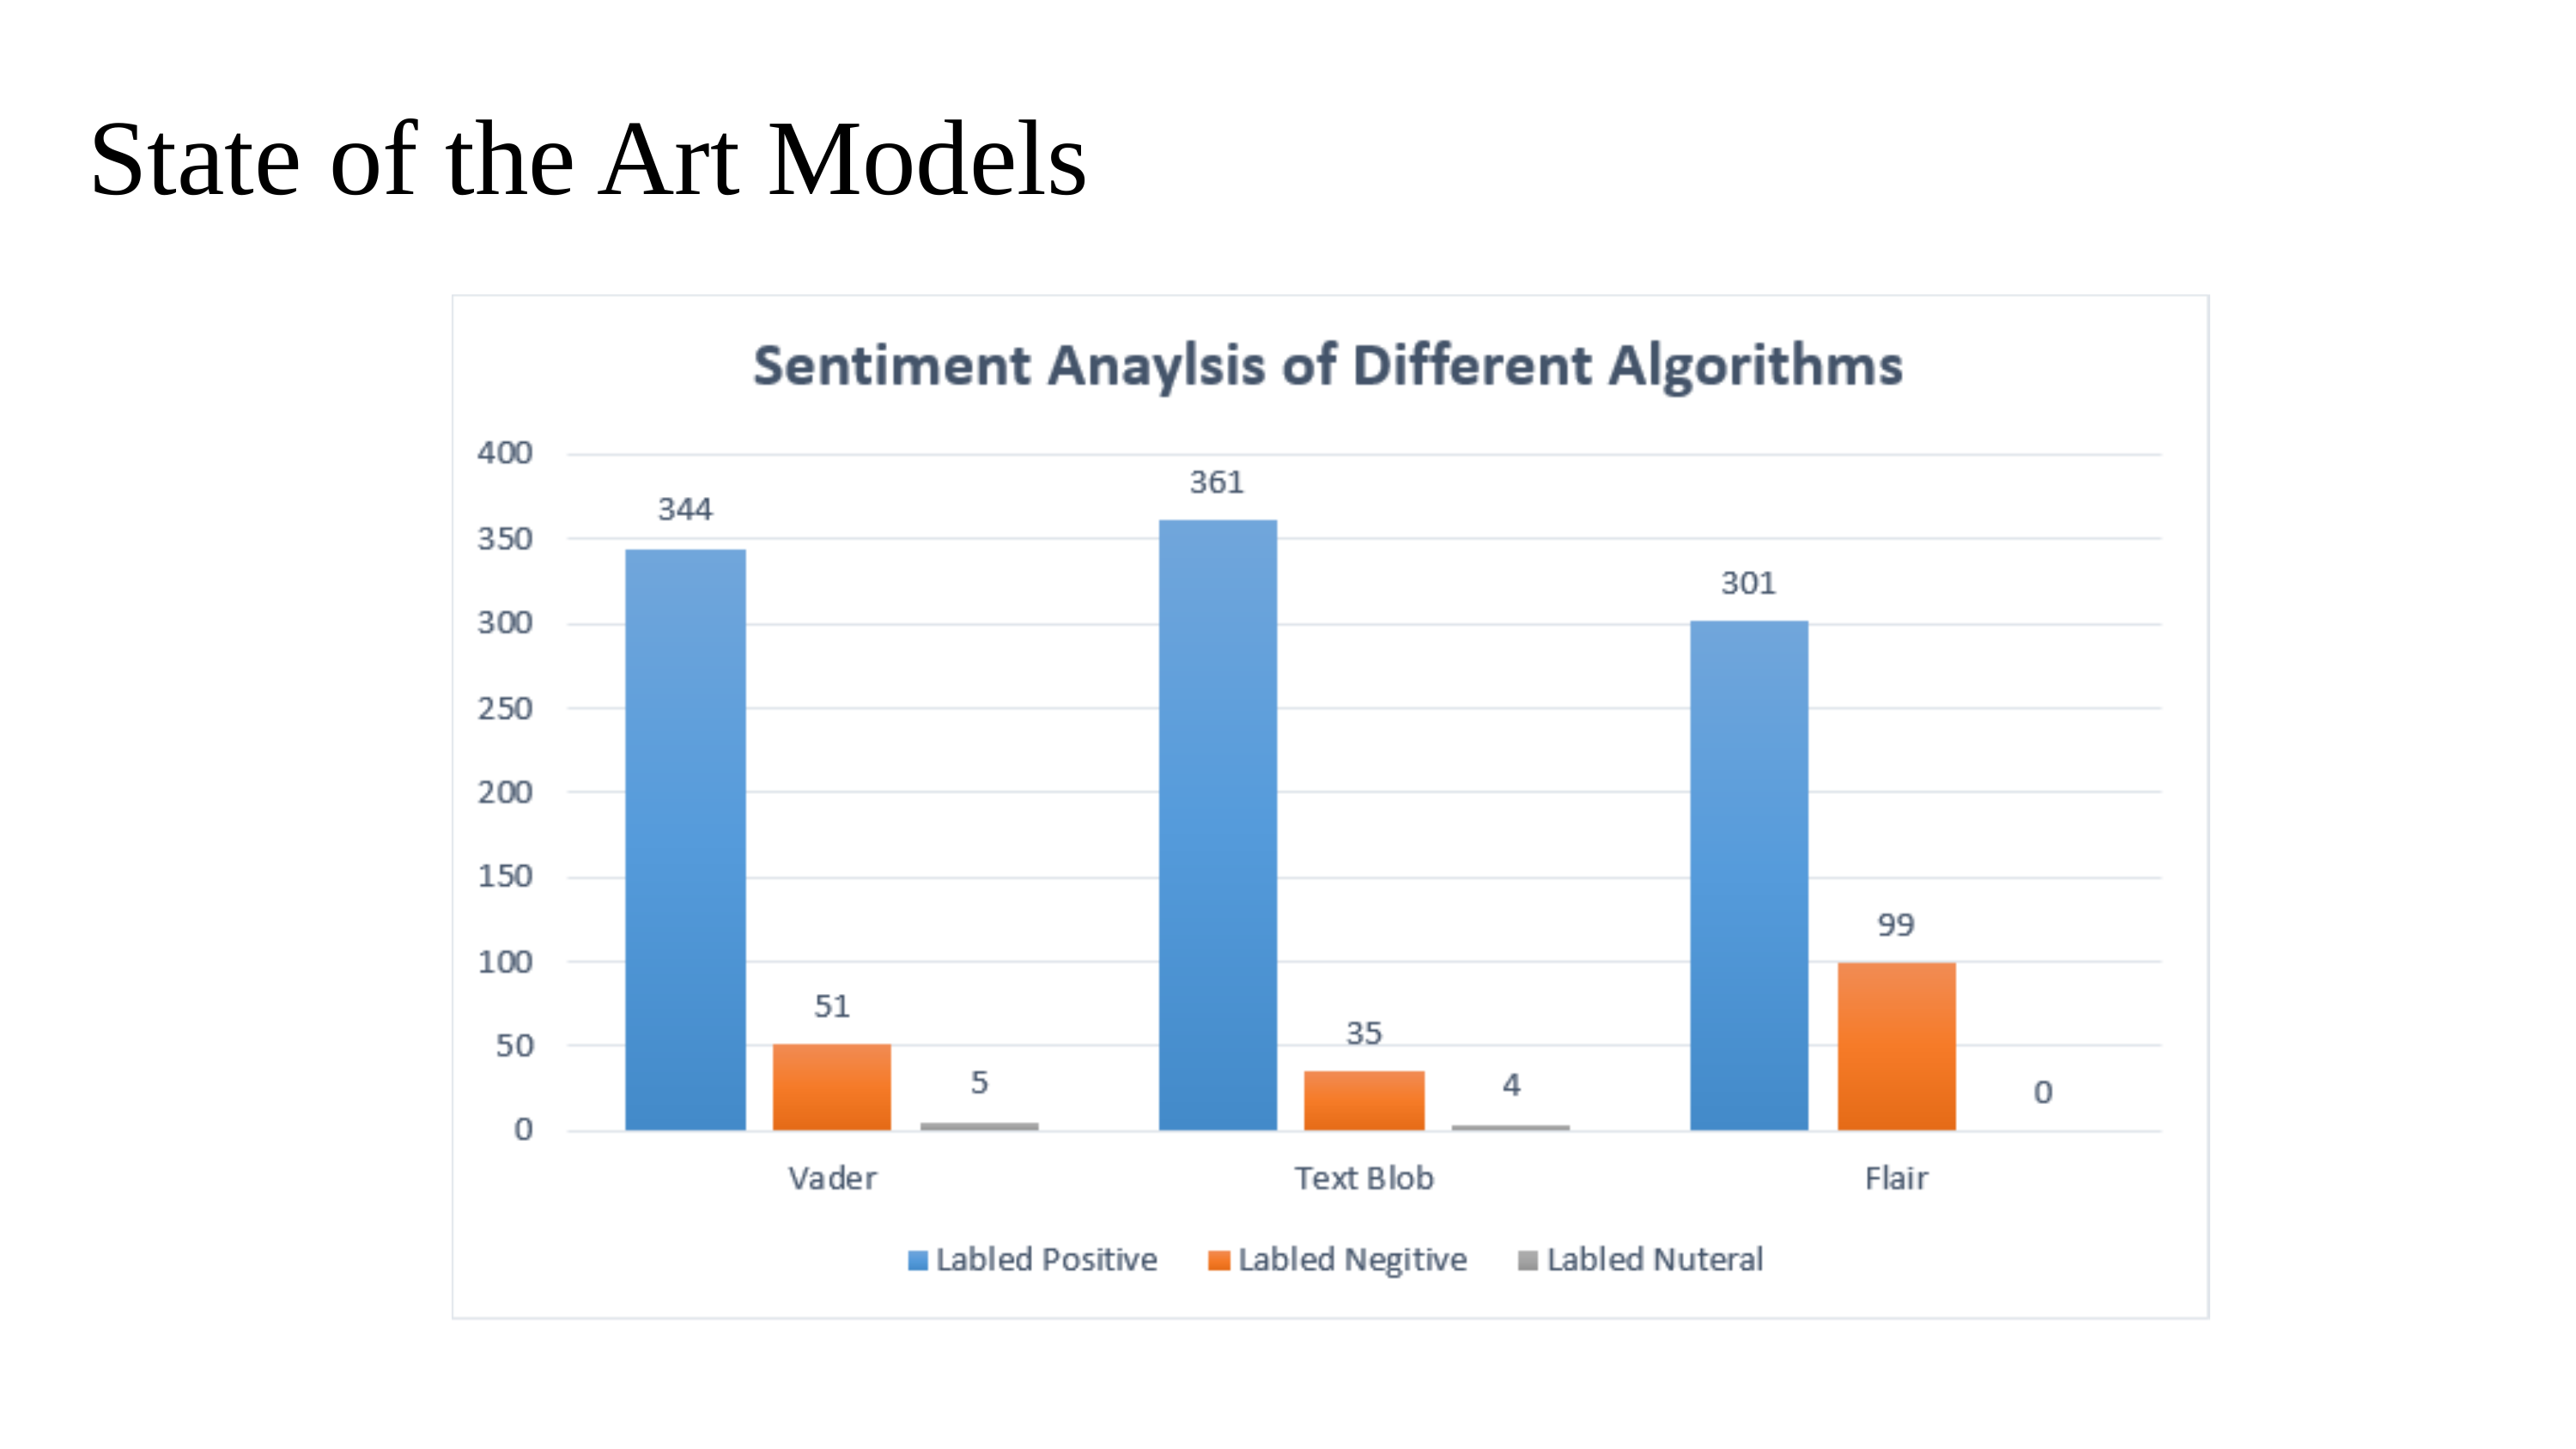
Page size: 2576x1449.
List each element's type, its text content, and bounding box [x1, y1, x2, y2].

picture [451, 294, 2211, 1325]
text_box State of the Art Models [75, 80, 1331, 222]
